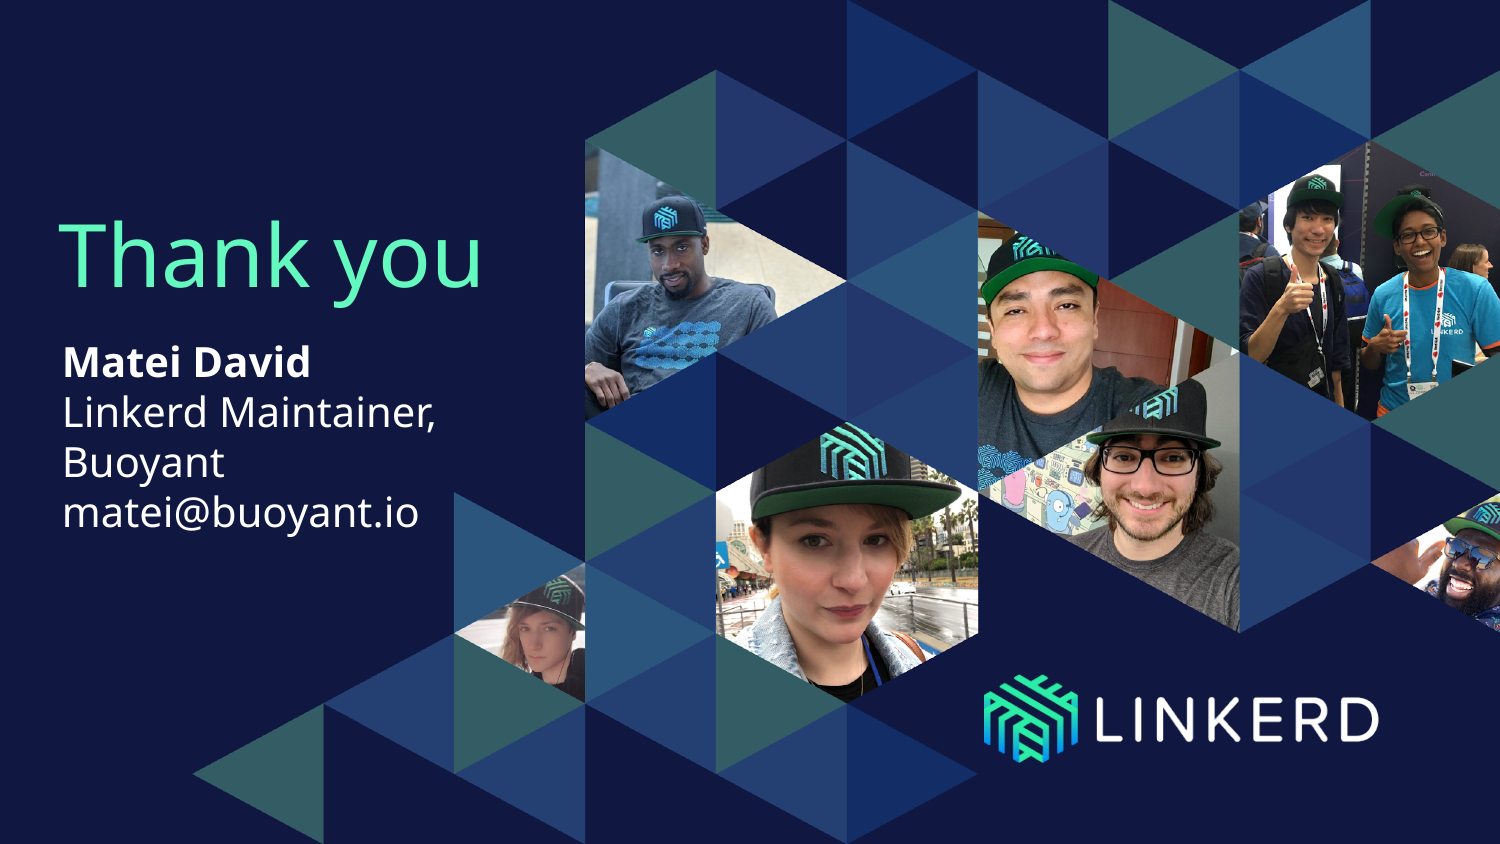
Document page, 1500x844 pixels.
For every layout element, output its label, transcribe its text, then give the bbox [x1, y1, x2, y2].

picture [0, 0, 1500, 844]
title Thank you [43, 77, 584, 321]
subtitle Matei David Linkerd Maintainer, Buoyant matei@buoyant.io [46, 320, 609, 451]
